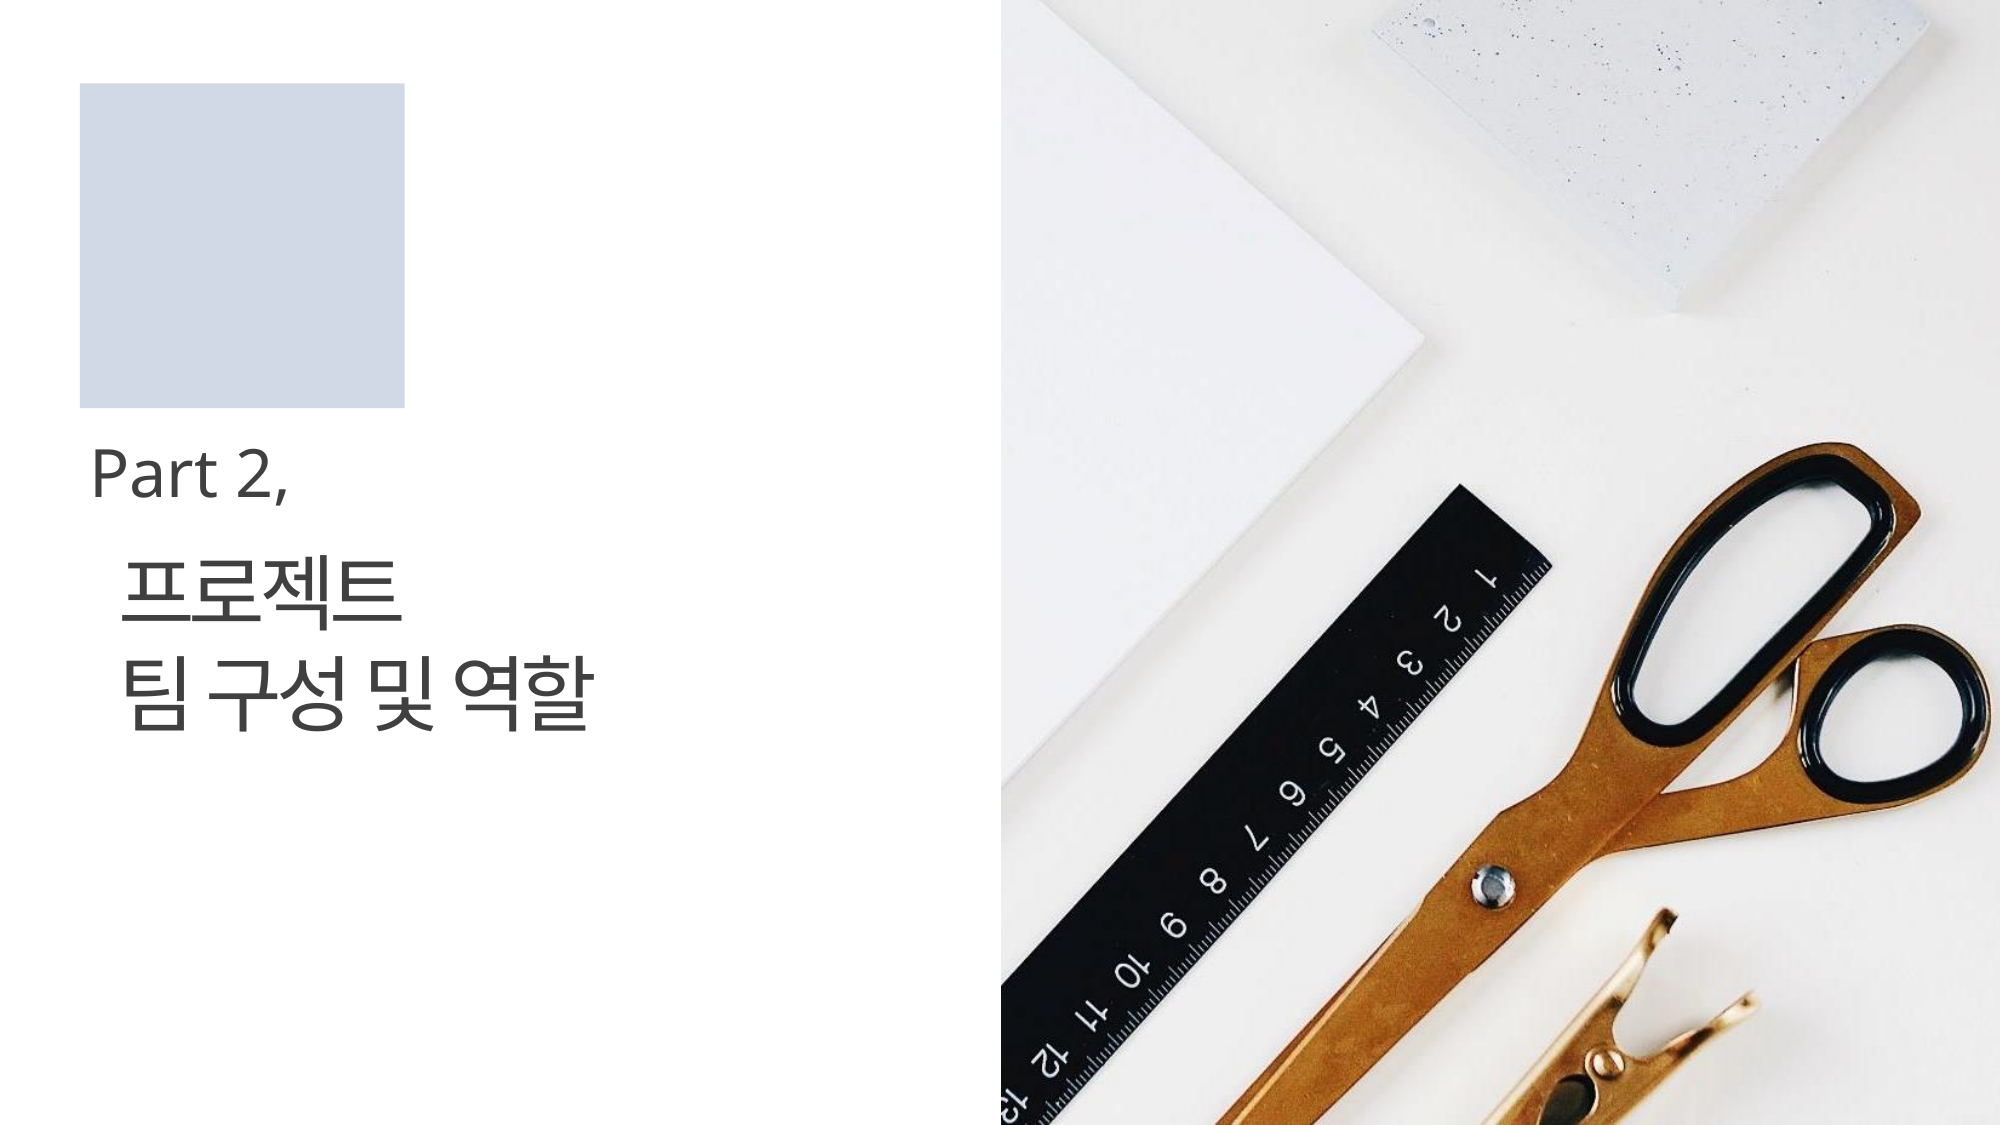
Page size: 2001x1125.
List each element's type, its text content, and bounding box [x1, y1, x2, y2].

text_box 프로젝트 팀 구성 및 역할 [103, 534, 613, 749]
text_box [79, 82, 406, 409]
picture [1001, 0, 2000, 1125]
text_box Part 2, [74, 423, 346, 518]
